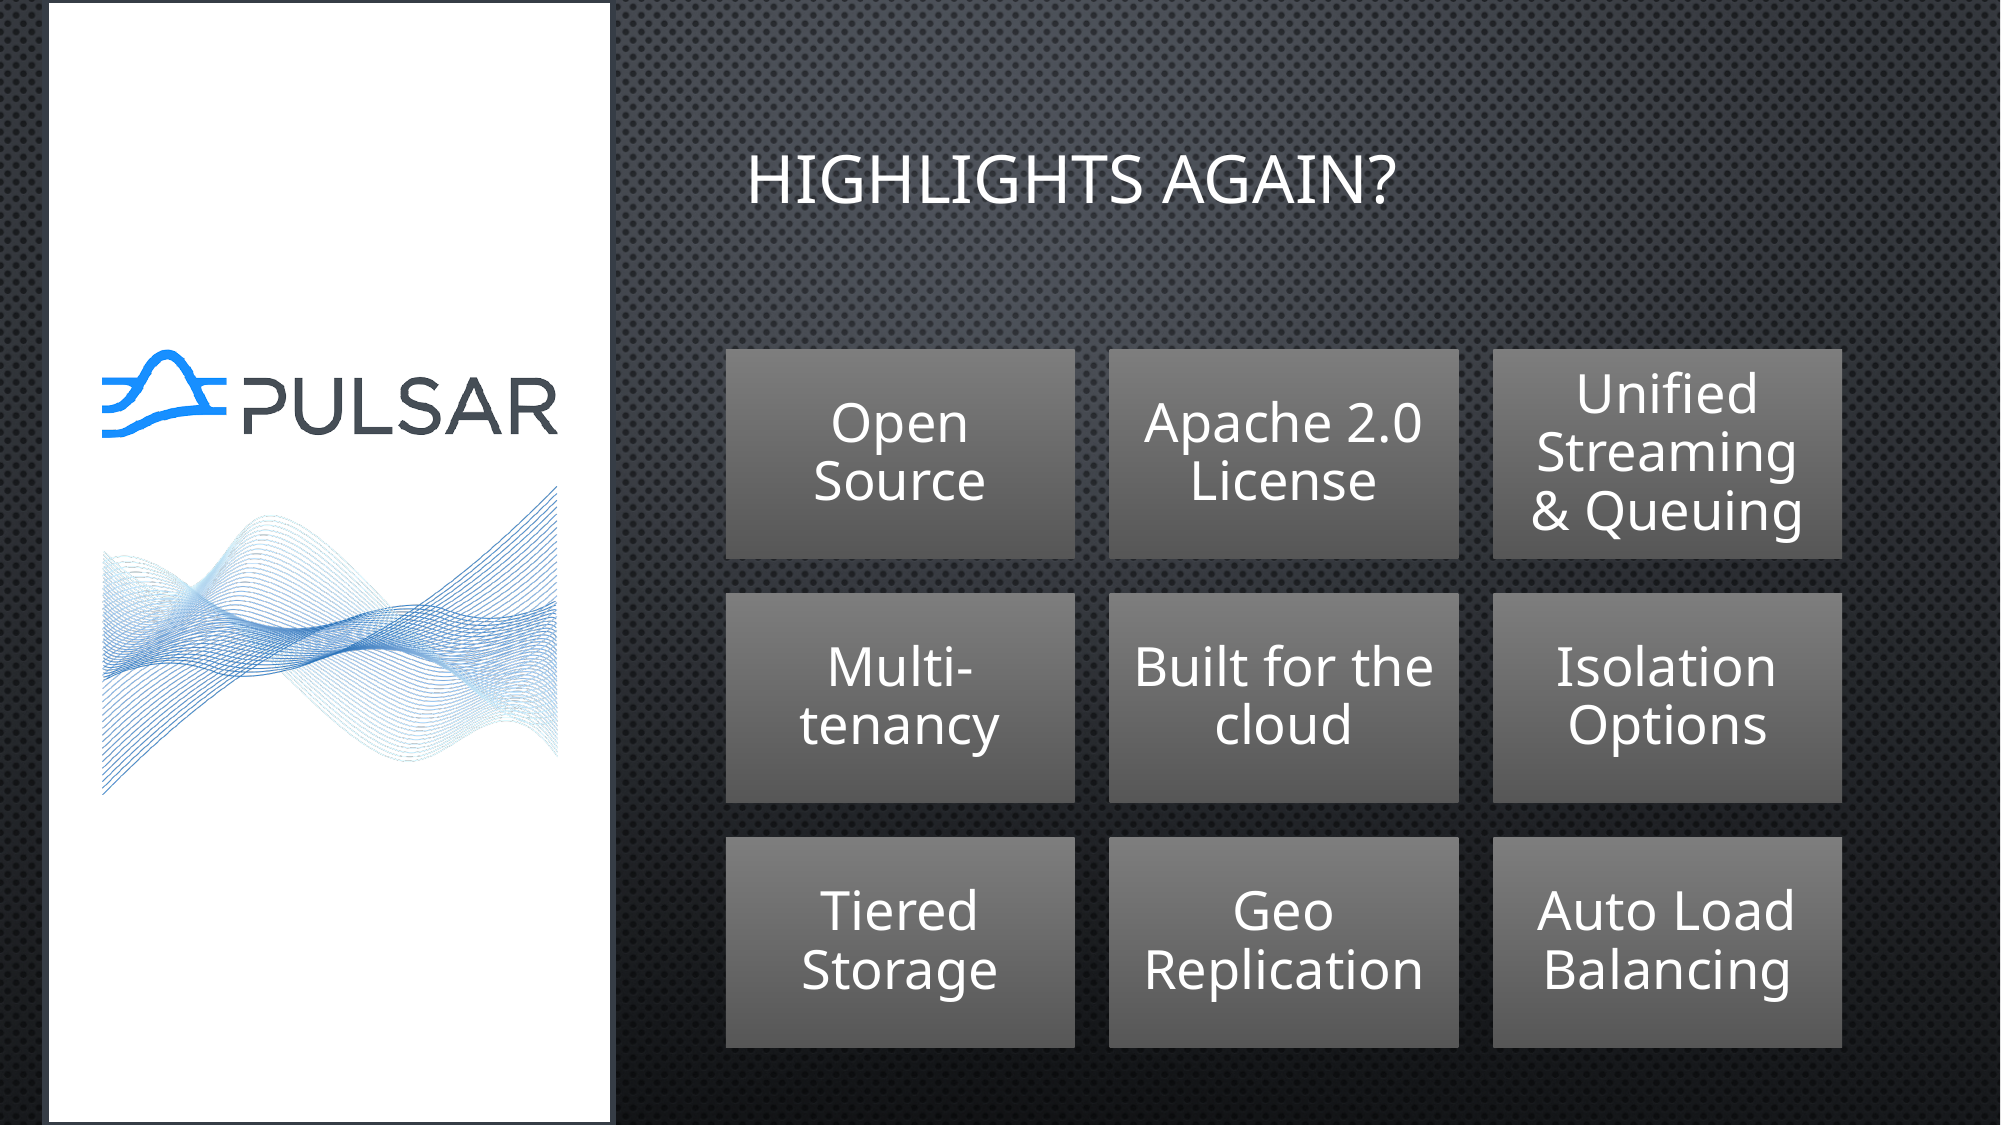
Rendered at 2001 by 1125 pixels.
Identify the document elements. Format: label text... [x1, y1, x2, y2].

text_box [705, 348, 1863, 1048]
text_box [558, 532, 705, 592]
title Highlights Again? [730, 20, 1838, 334]
text_box [44, 0, 615, 1125]
picture [101, 348, 558, 438]
picture [101, 485, 558, 796]
